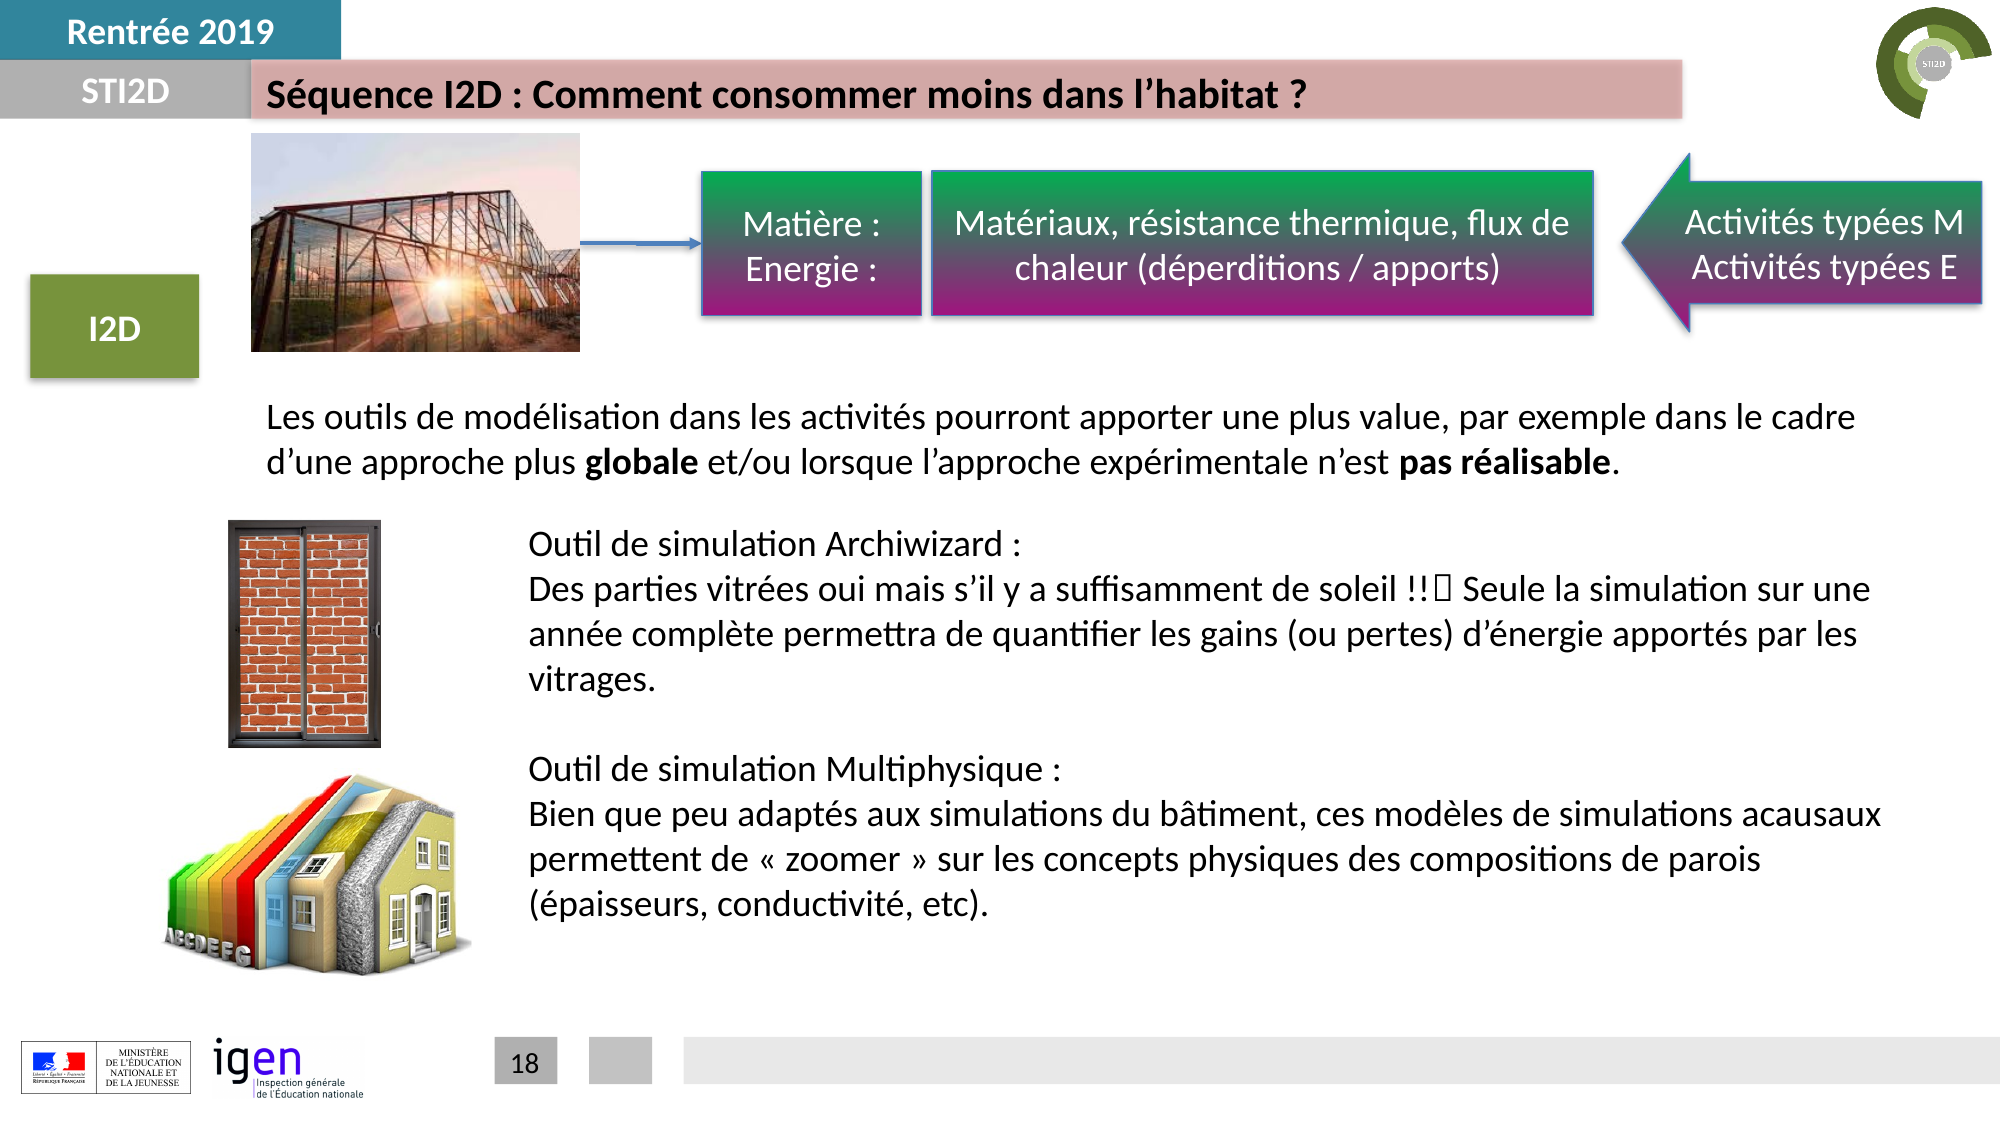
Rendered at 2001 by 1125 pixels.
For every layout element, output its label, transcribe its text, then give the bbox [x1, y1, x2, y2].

text_box Activités typées M Activités typées E [1621, 152, 1983, 333]
text_box Matériaux, résistance thermique, flux de chaleur (déperditions / apports) [931, 170, 1594, 316]
title Séquence I2D : Comment consommer moins dans l’habitat ? [251, 58, 1563, 125]
slide_number 18 [467, 1036, 583, 1097]
text_box I2D [30, 274, 200, 379]
text_box Outil de simulation Archiwizard : Des parties vitrées oui mais s’il y a suffisamment de soleil !! Seule la simulation sur une année complète permettra de quantifier les gains (ou pertes) d’énergie apportés par les vitrages. Outil de simulation Multiphysique : Bien que peu adaptés aux simulations du bâtiment, ces modèles de simulations acausaux permettent de « zoomer » sur les concepts physiques des compositions de parois (épaisseurs, conductivité, etc). [513, 511, 1960, 931]
picture [212, 1036, 365, 1099]
picture [1876, 7, 1992, 119]
picture [21, 1041, 191, 1094]
text_box Les outils de modélisation dans les activités pourront apporter une plus value, par exemple dans le cadre d’une approche plus globale et/ou lorsque l’approche expérimentale n’est pas réalisable. [251, 385, 1923, 490]
picture [251, 133, 580, 352]
picture [120, 767, 500, 981]
text_box Matière : Energie : [701, 171, 922, 316]
picture [221, 514, 387, 752]
